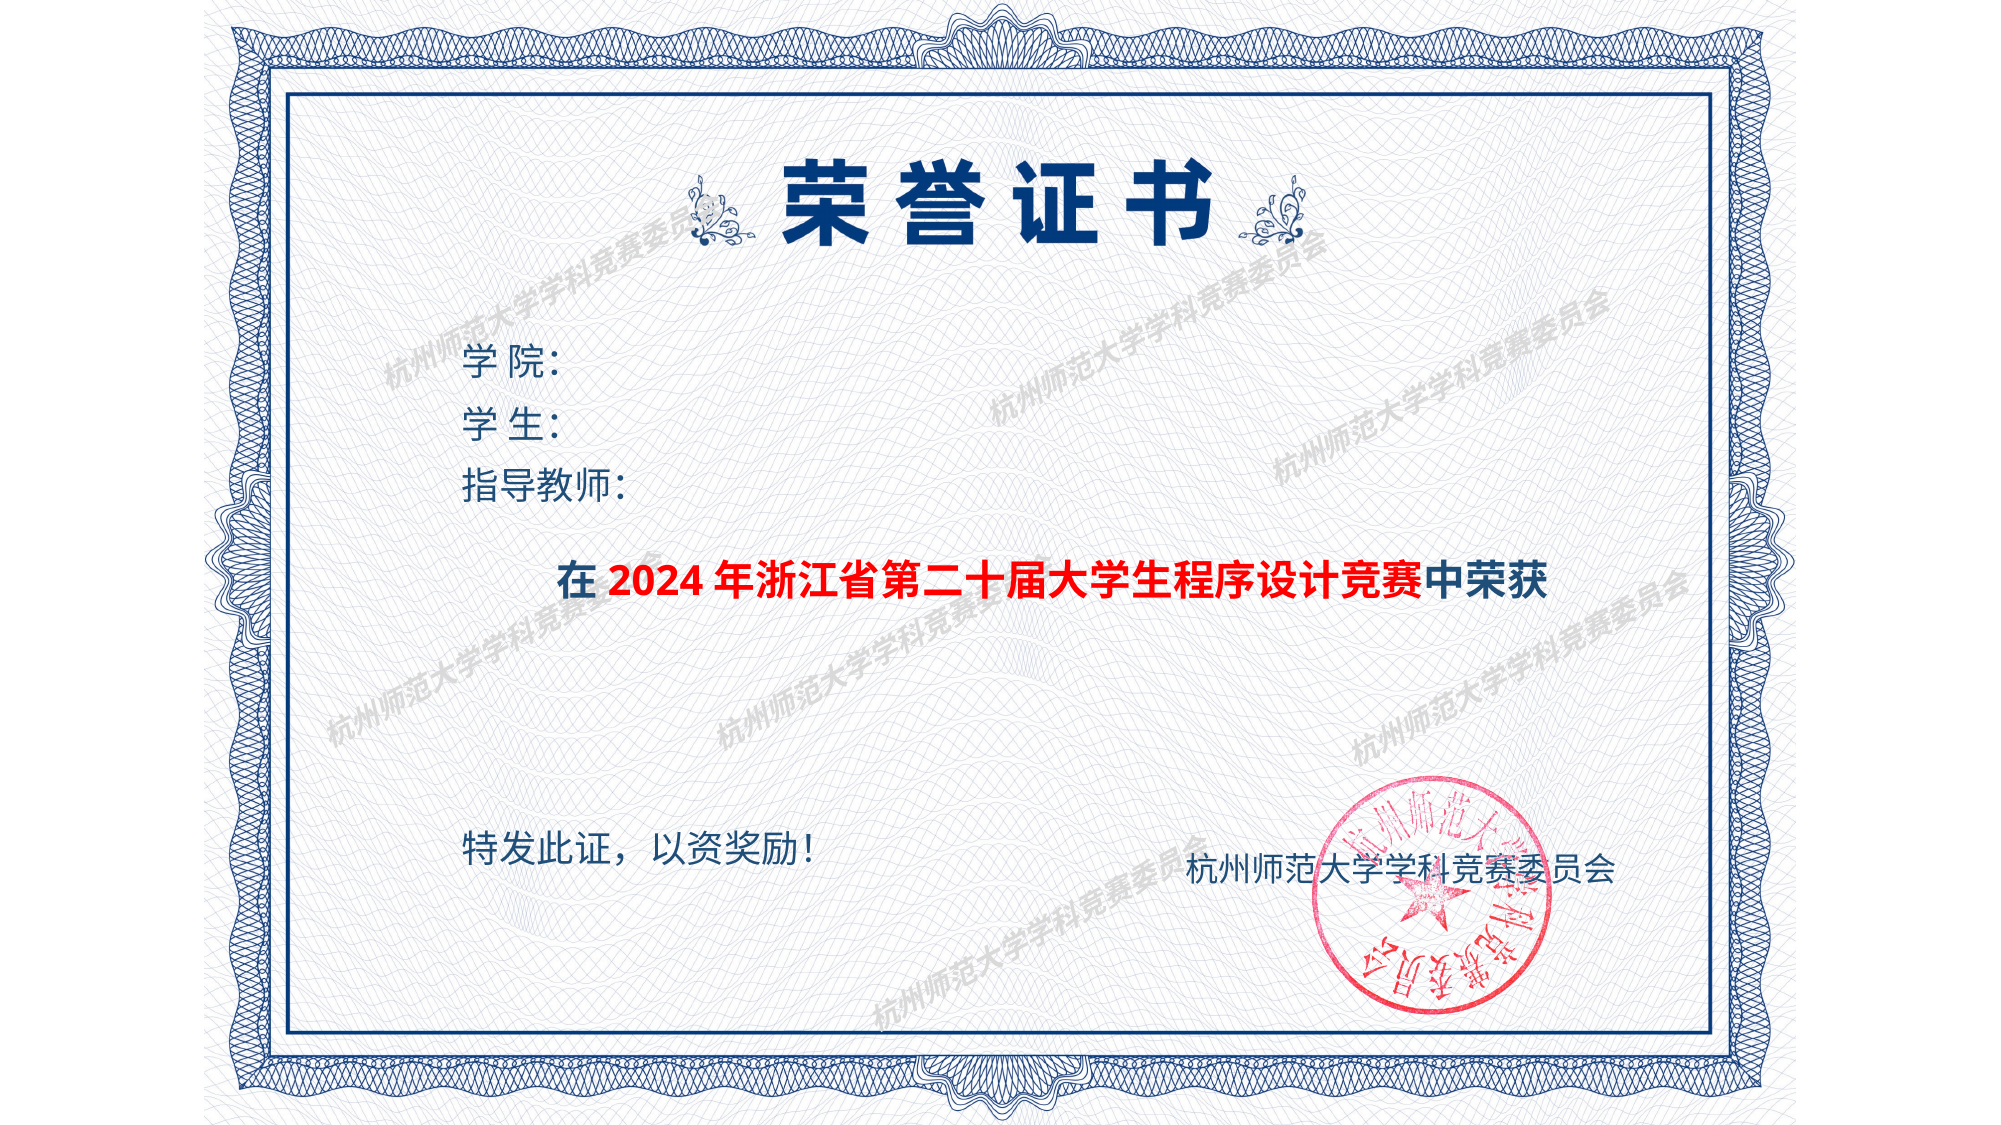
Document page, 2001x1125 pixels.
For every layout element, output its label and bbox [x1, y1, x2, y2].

text_box [204, 0, 1796, 1125]
picture [1301, 773, 1563, 1019]
